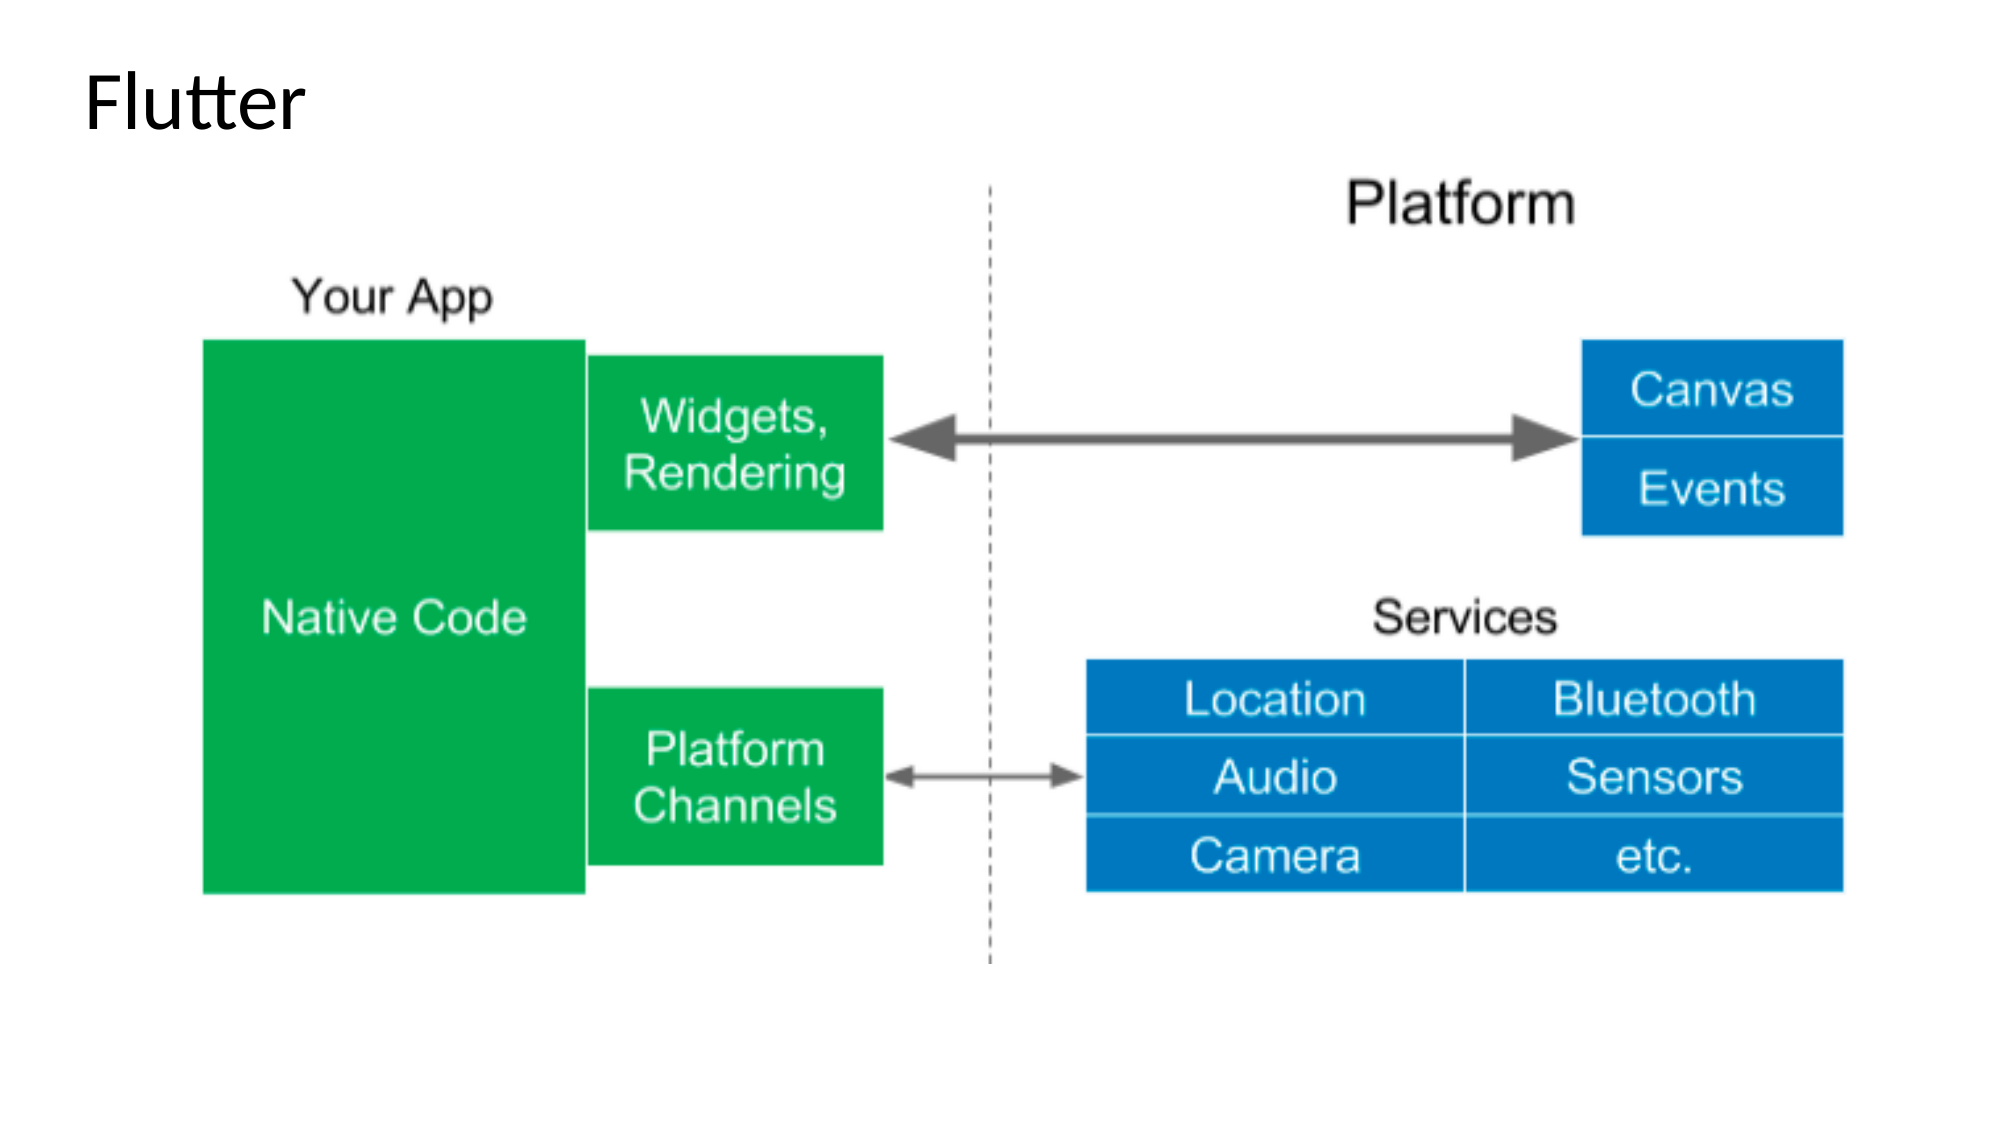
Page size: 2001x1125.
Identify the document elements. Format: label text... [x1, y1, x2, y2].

text_box Flutter [69, 39, 793, 154]
picture [196, 161, 1852, 964]
